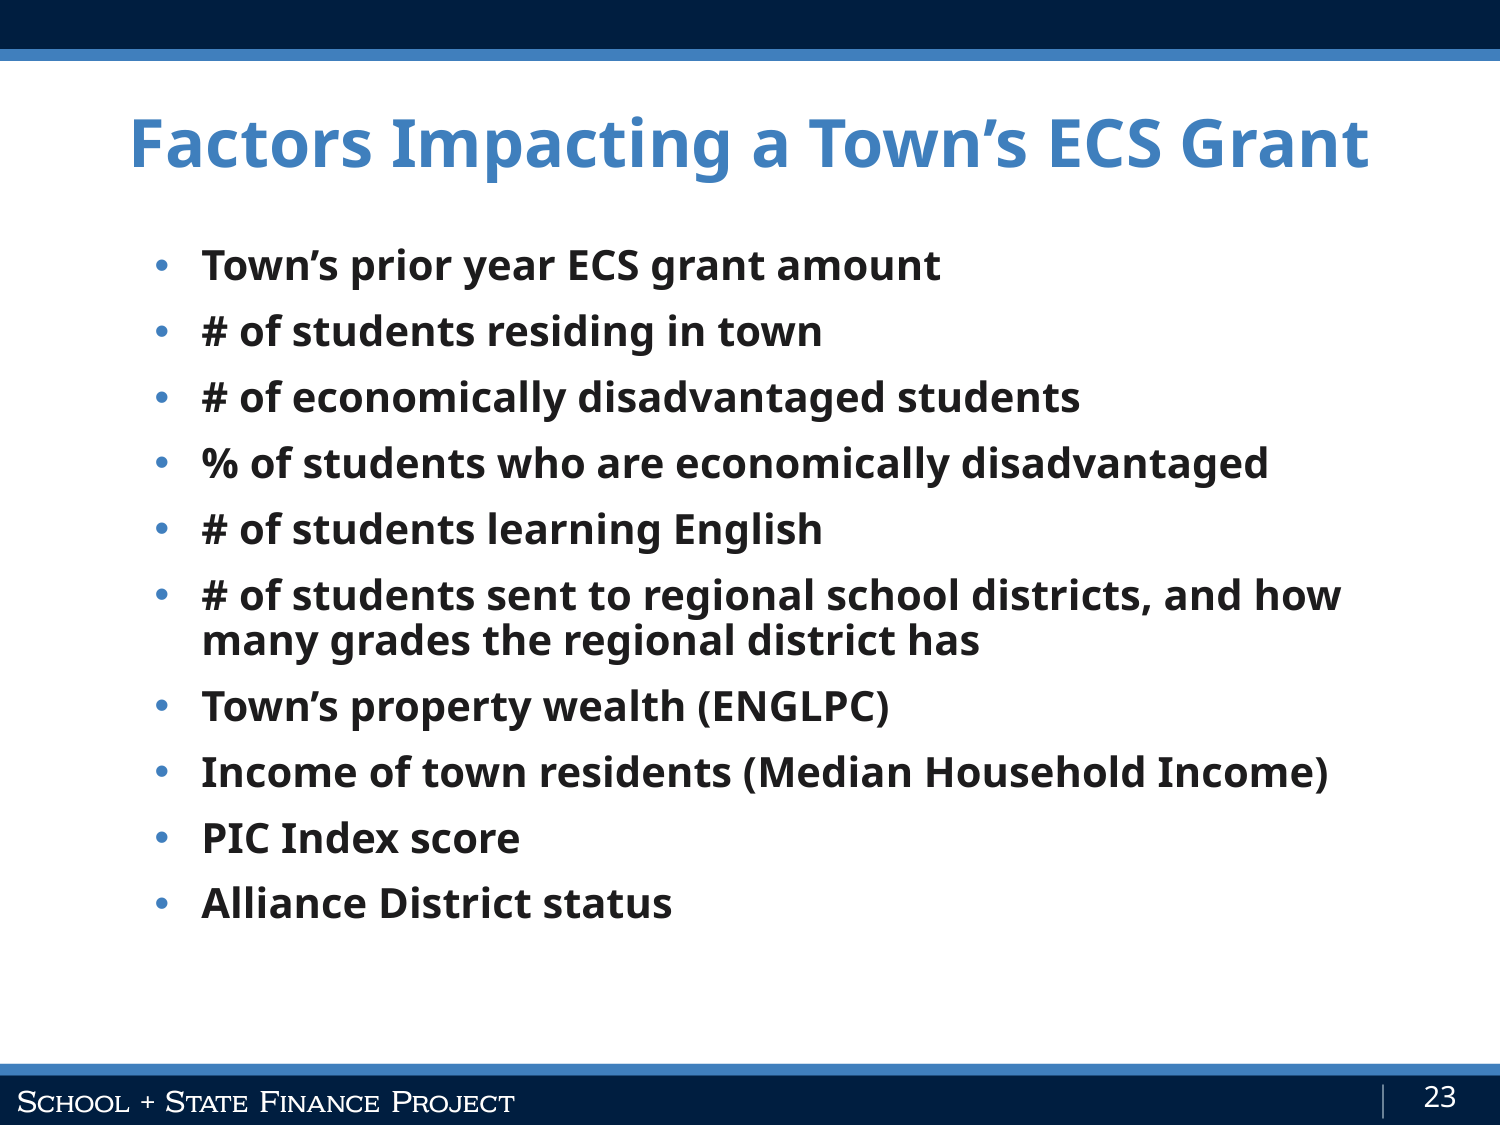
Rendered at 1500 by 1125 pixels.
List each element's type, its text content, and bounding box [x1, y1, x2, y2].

picture [0, 0, 1500, 1125]
list Town’s prior year ECS grant amount # of students residing in town # of economically disadvantaged students % of students who are economically disadvantaged # of students learning English # of students sent to regional school districts, and how many grades the regional district has Town’s property wealth (ENGLPC) Income of town residents (Median Household Income) PIC Index score Alliance District status [139, 237, 1361, 1017]
list Factors Impacting a Town’s ECS Grant [103, 101, 1397, 210]
